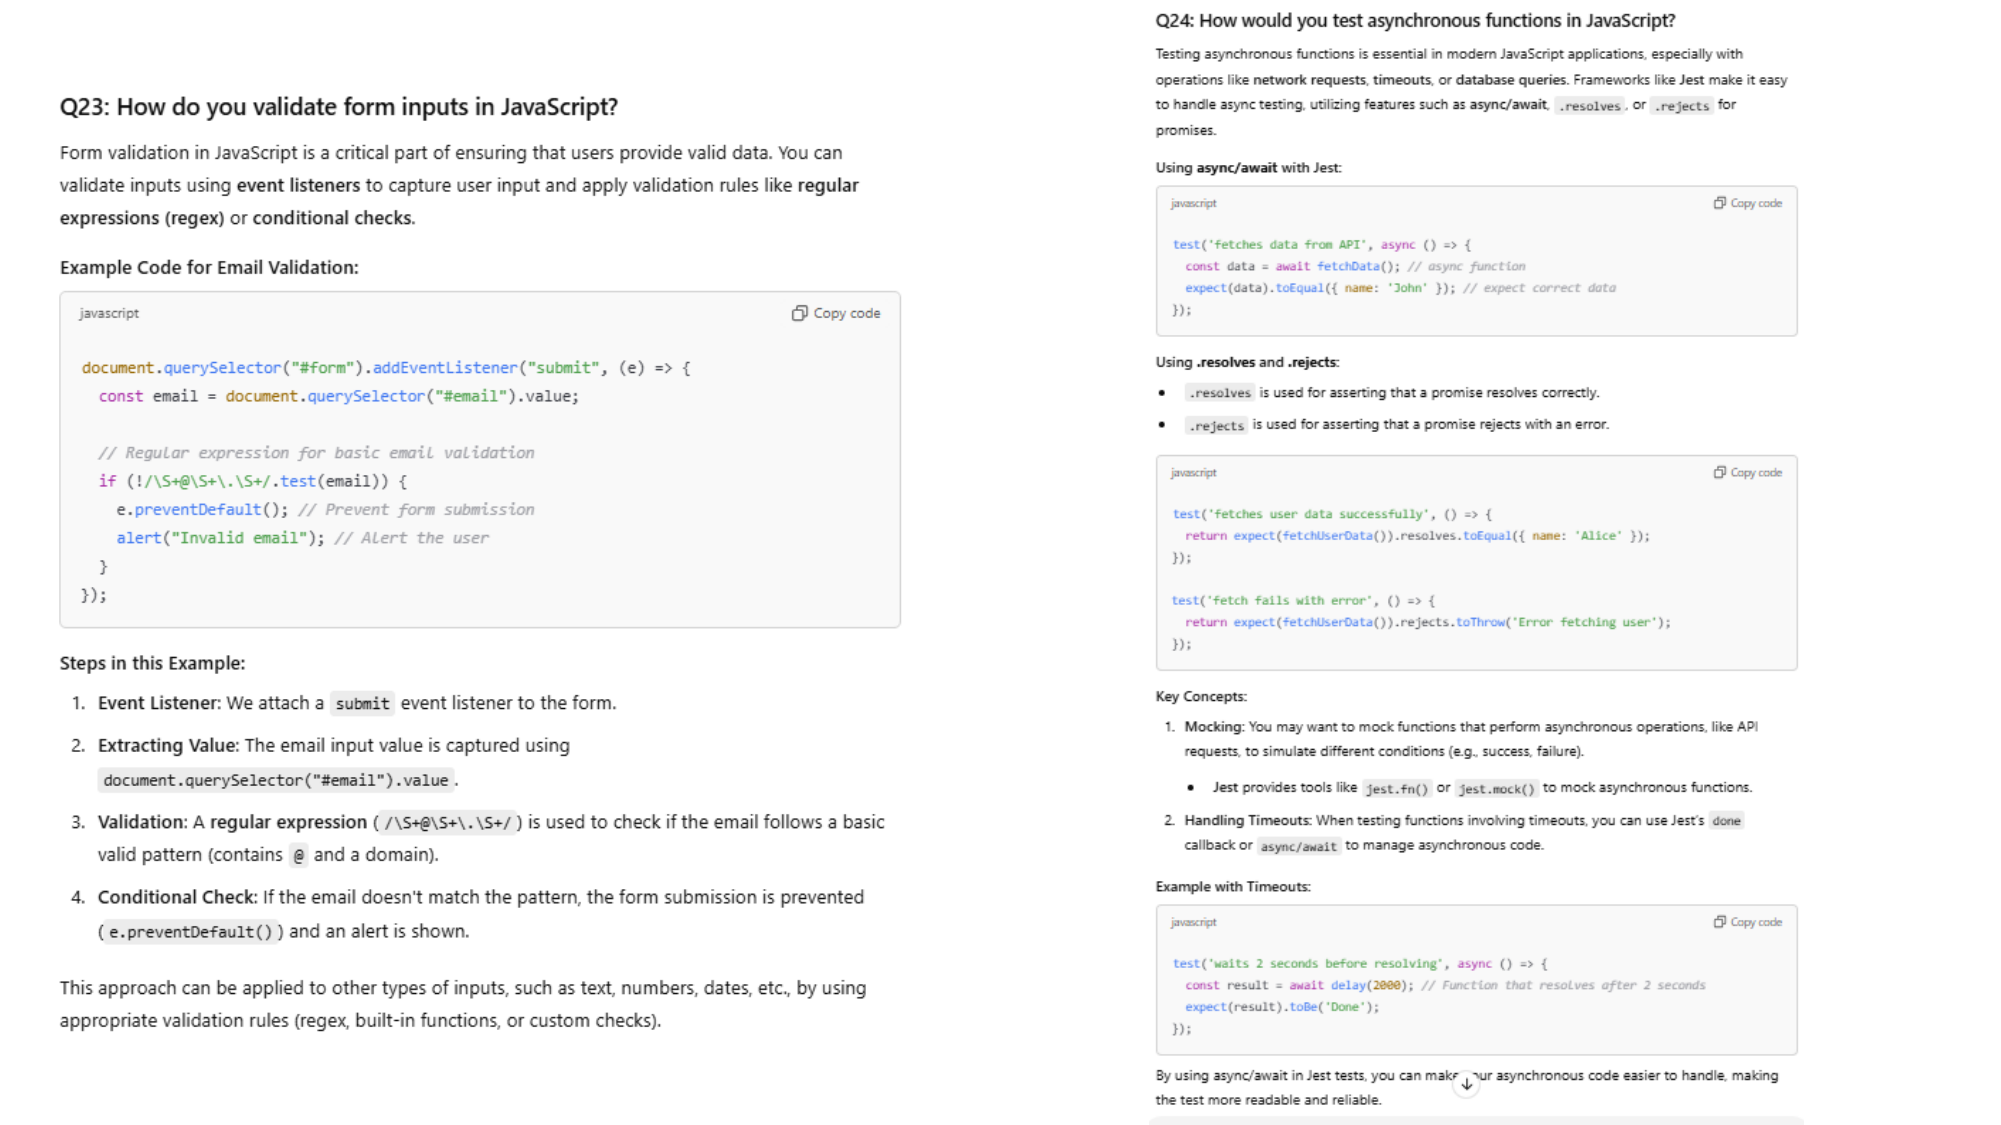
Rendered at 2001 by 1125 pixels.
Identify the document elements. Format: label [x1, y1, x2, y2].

picture [1149, 0, 1804, 1125]
picture [41, 77, 924, 1054]
